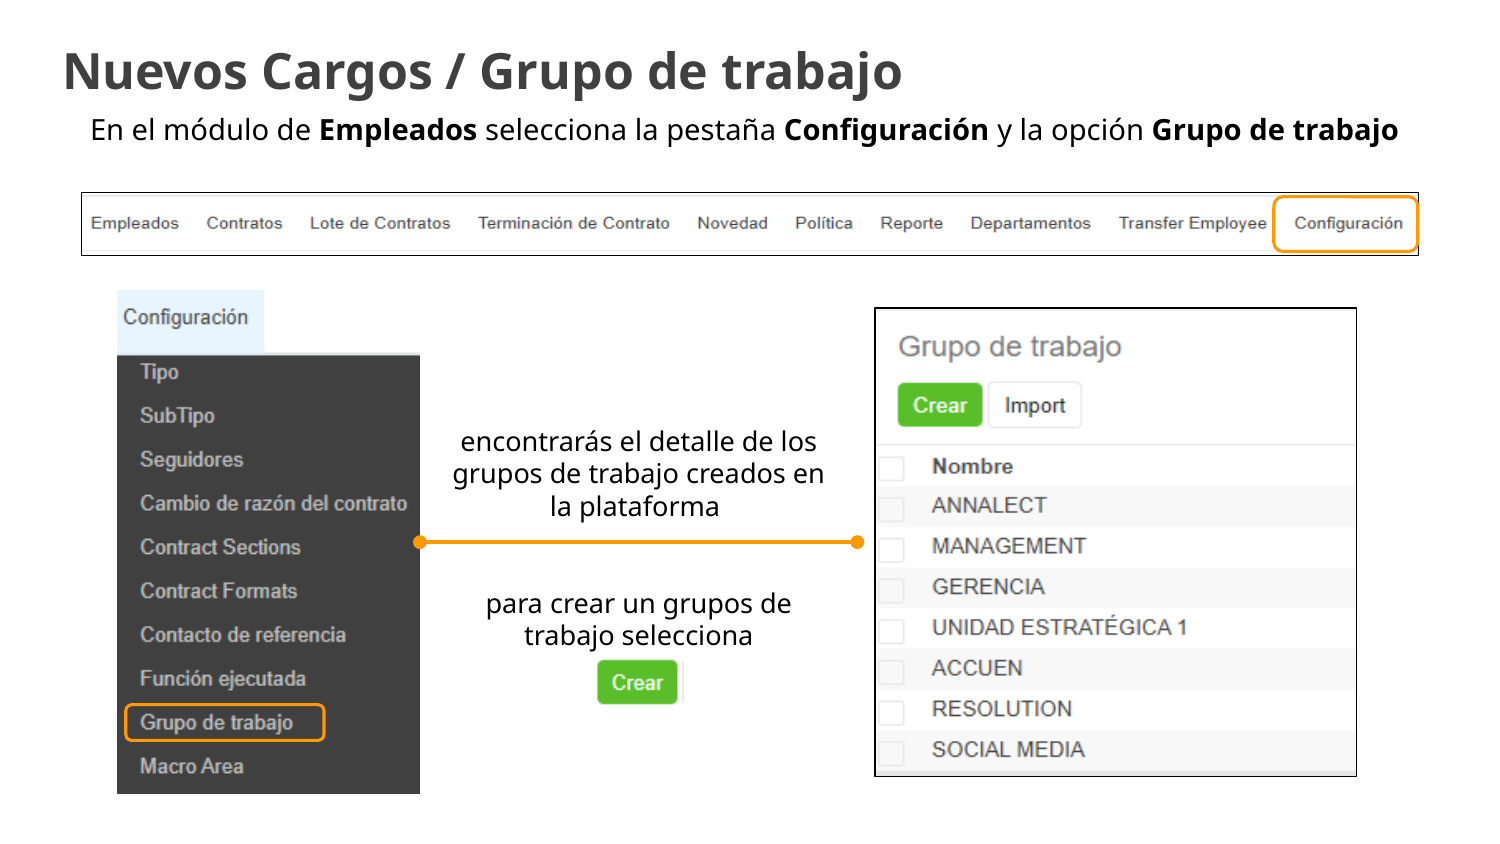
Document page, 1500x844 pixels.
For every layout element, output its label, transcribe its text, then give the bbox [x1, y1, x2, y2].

picture [116, 290, 421, 794]
text_box Nuevos Cargos / Grupo de trabajo [47, 24, 1309, 121]
picture [593, 653, 685, 706]
text_box En el módulo de Empleados selecciona la pestaña Configuración y la opción Grupo de trabajo [75, 96, 1425, 158]
picture [875, 308, 1357, 776]
text_box encontrarás el detalle de los grupos de trabajo creados en la plataforma para crear un grupos de trabajo selecciona [436, 551, 842, 748]
text_box encontrarás el detalle de los grupos de trabajo creados en la plataforma para crear un grupos de trabajo selecciona [436, 408, 842, 541]
picture [81, 193, 1419, 256]
